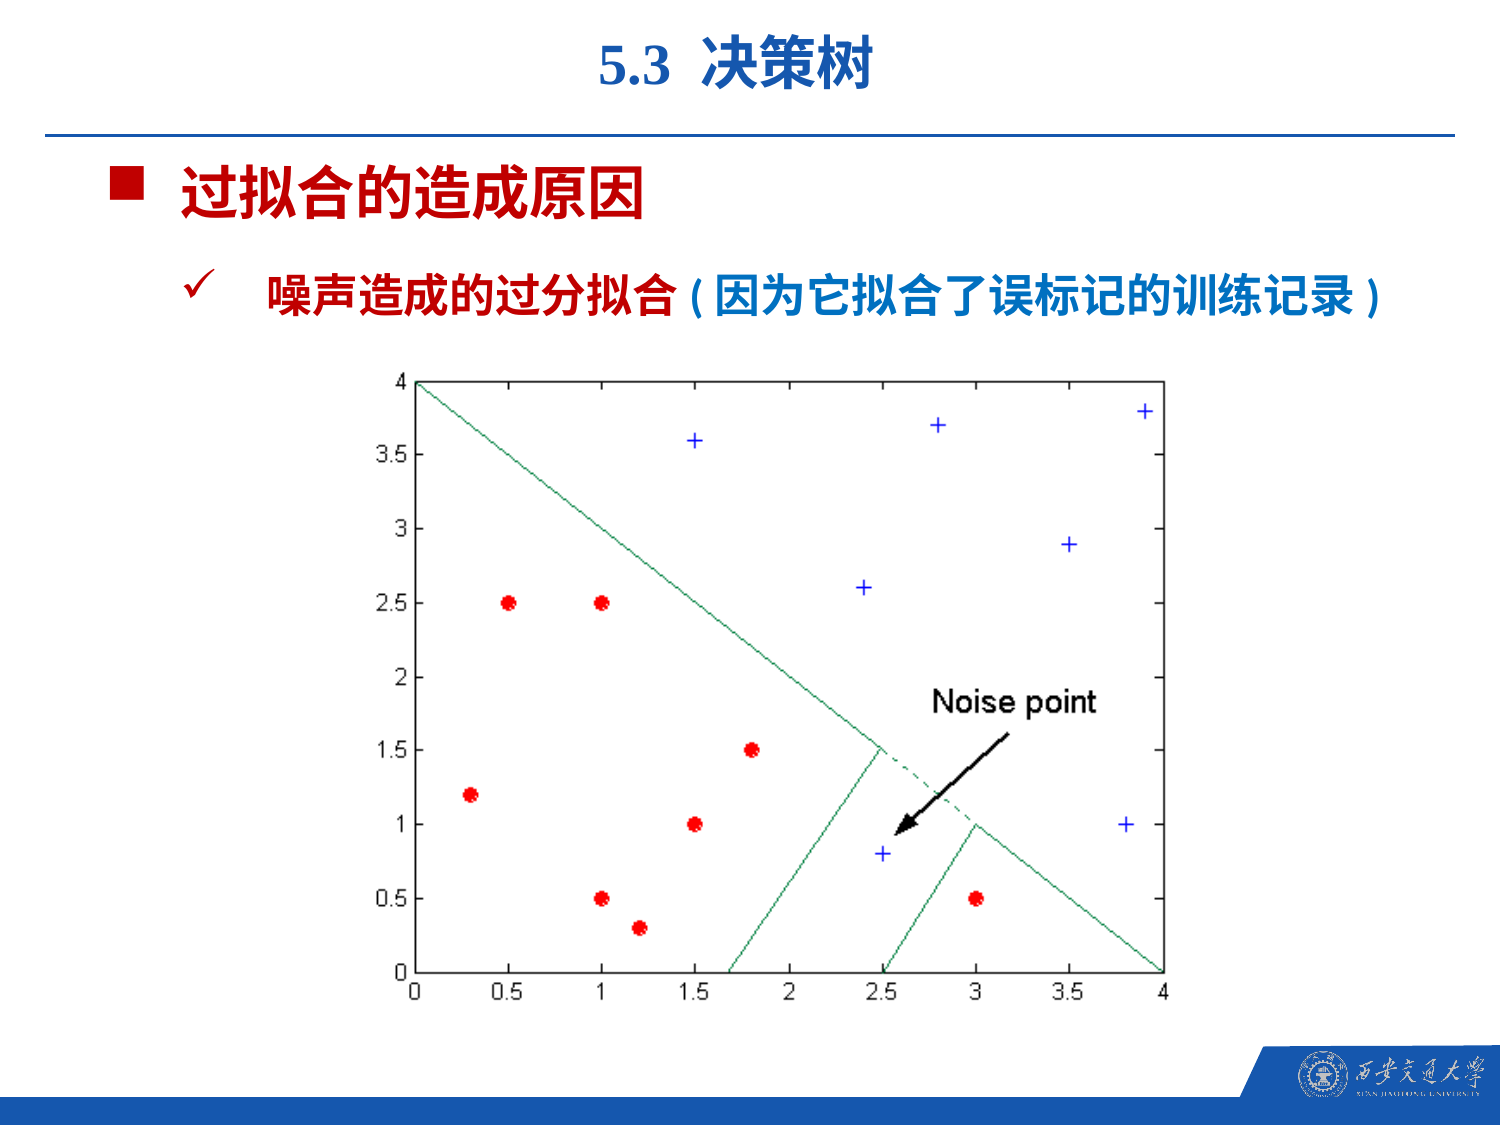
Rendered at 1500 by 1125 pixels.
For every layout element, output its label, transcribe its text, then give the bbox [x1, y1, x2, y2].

picture [289, 361, 1256, 1026]
text_box 过拟合的造成原因 噪声造成的过分拟合(因为它拟合了误标记的训练记录) [90, 186, 1454, 329]
text_box 5.3 决策树 [134, 19, 1340, 104]
